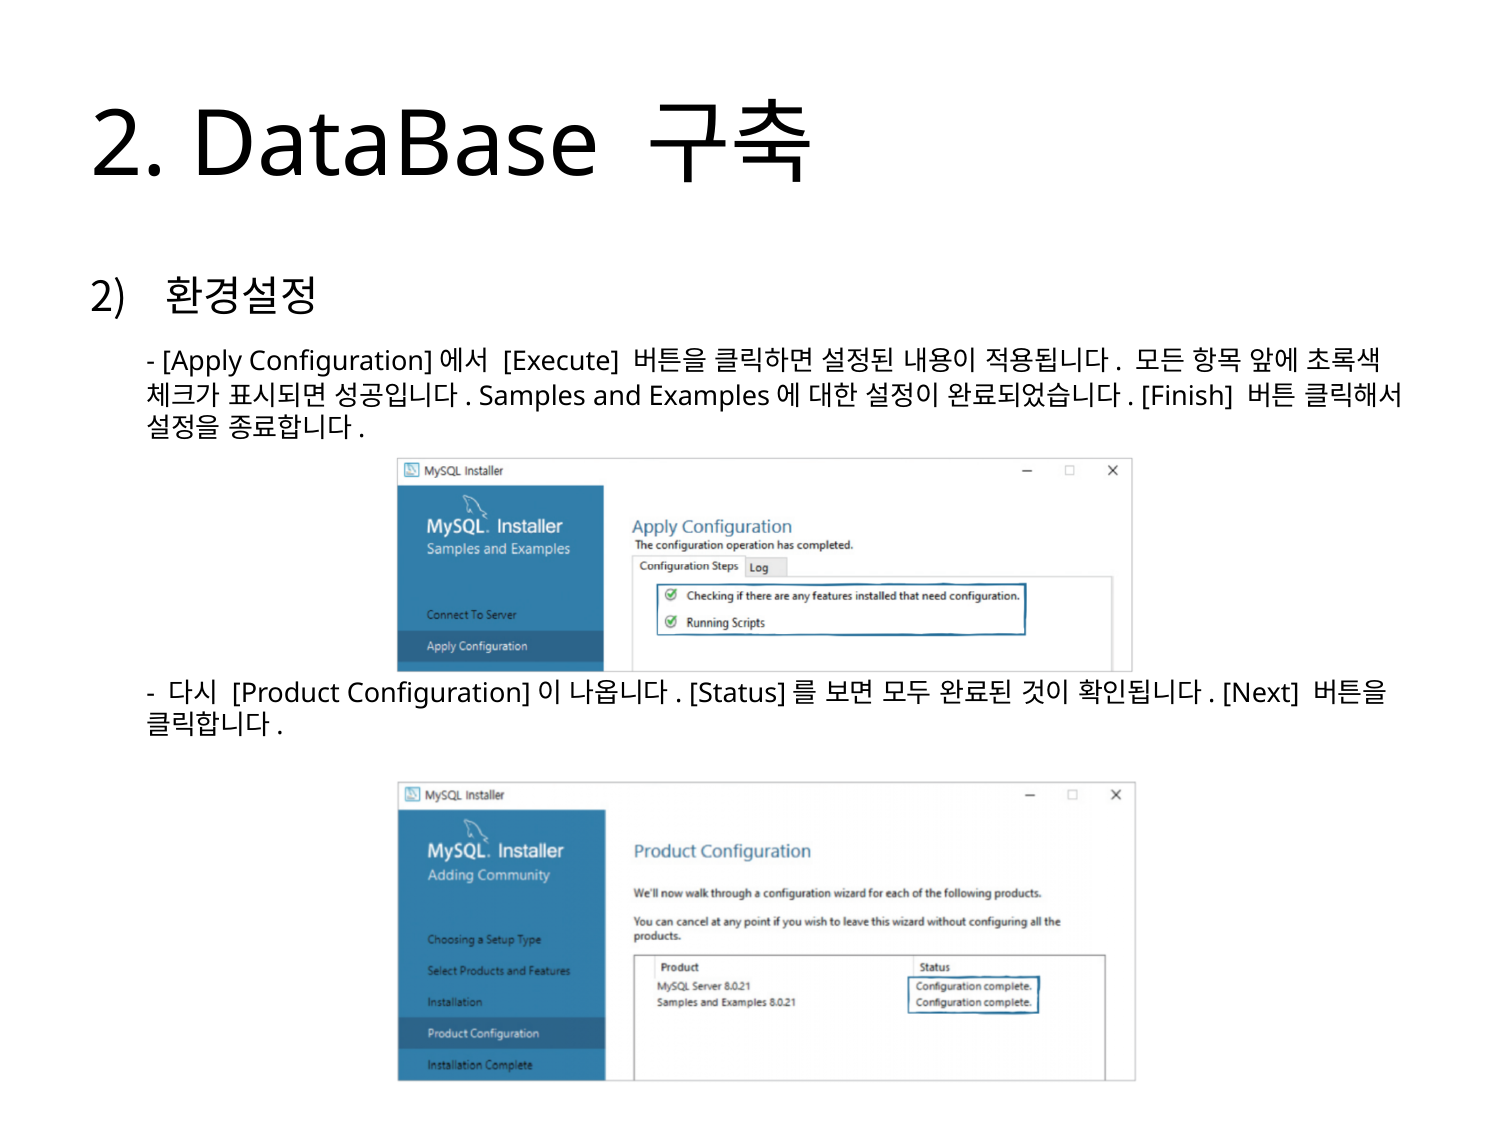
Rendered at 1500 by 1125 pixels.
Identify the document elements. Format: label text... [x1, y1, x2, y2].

picture [395, 455, 1134, 674]
title 2. DataBase 구축 [75, 45, 1425, 233]
picture [395, 781, 1140, 1083]
list 환경설정 - [Apply Configuration]에서 [Execute] 버튼을 클릭하면 설정된 내용이 적용됩니다. 모든 항목 앞에 초록색 체크가 표시되면 성공입니다. Samples and Examples에 대한 설정이 완료되었습니다. [Finish] 버튼 클릭해서 설정을 종료합니다. - 다시 [Product Configuration]이 나옵니다. [Status]를 보면 모두 완료된 것이 확인됩니다. [Next] 버튼을 클릭합니다. [75, 262, 1425, 1005]
